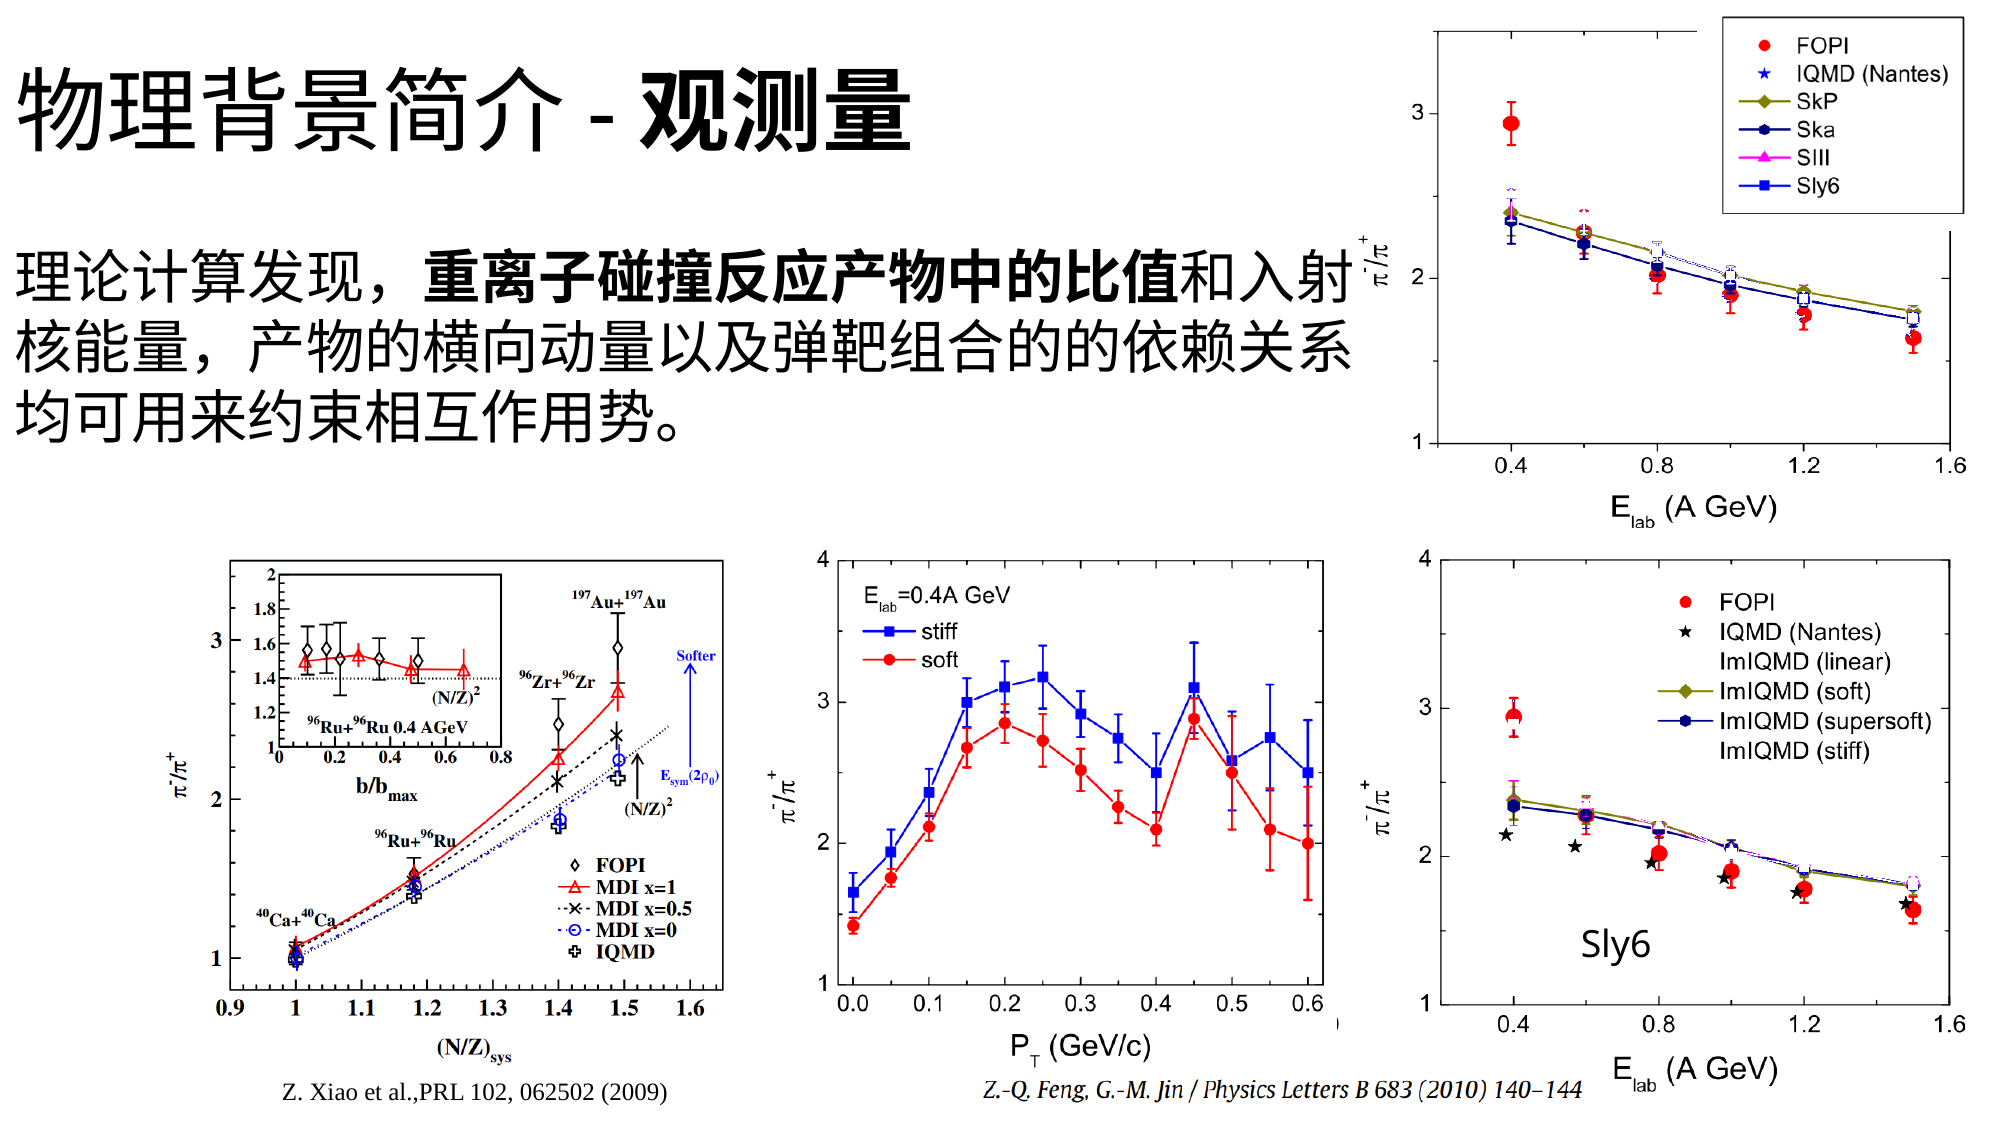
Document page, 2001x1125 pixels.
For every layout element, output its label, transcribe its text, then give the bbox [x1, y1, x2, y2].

picture [151, 527, 1609, 1125]
picture [1345, 0, 1986, 542]
text_box Z. Xiao et al.,PRL 102, 062502 (2009) [267, 1082, 718, 1113]
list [1337, 516, 2000, 1109]
